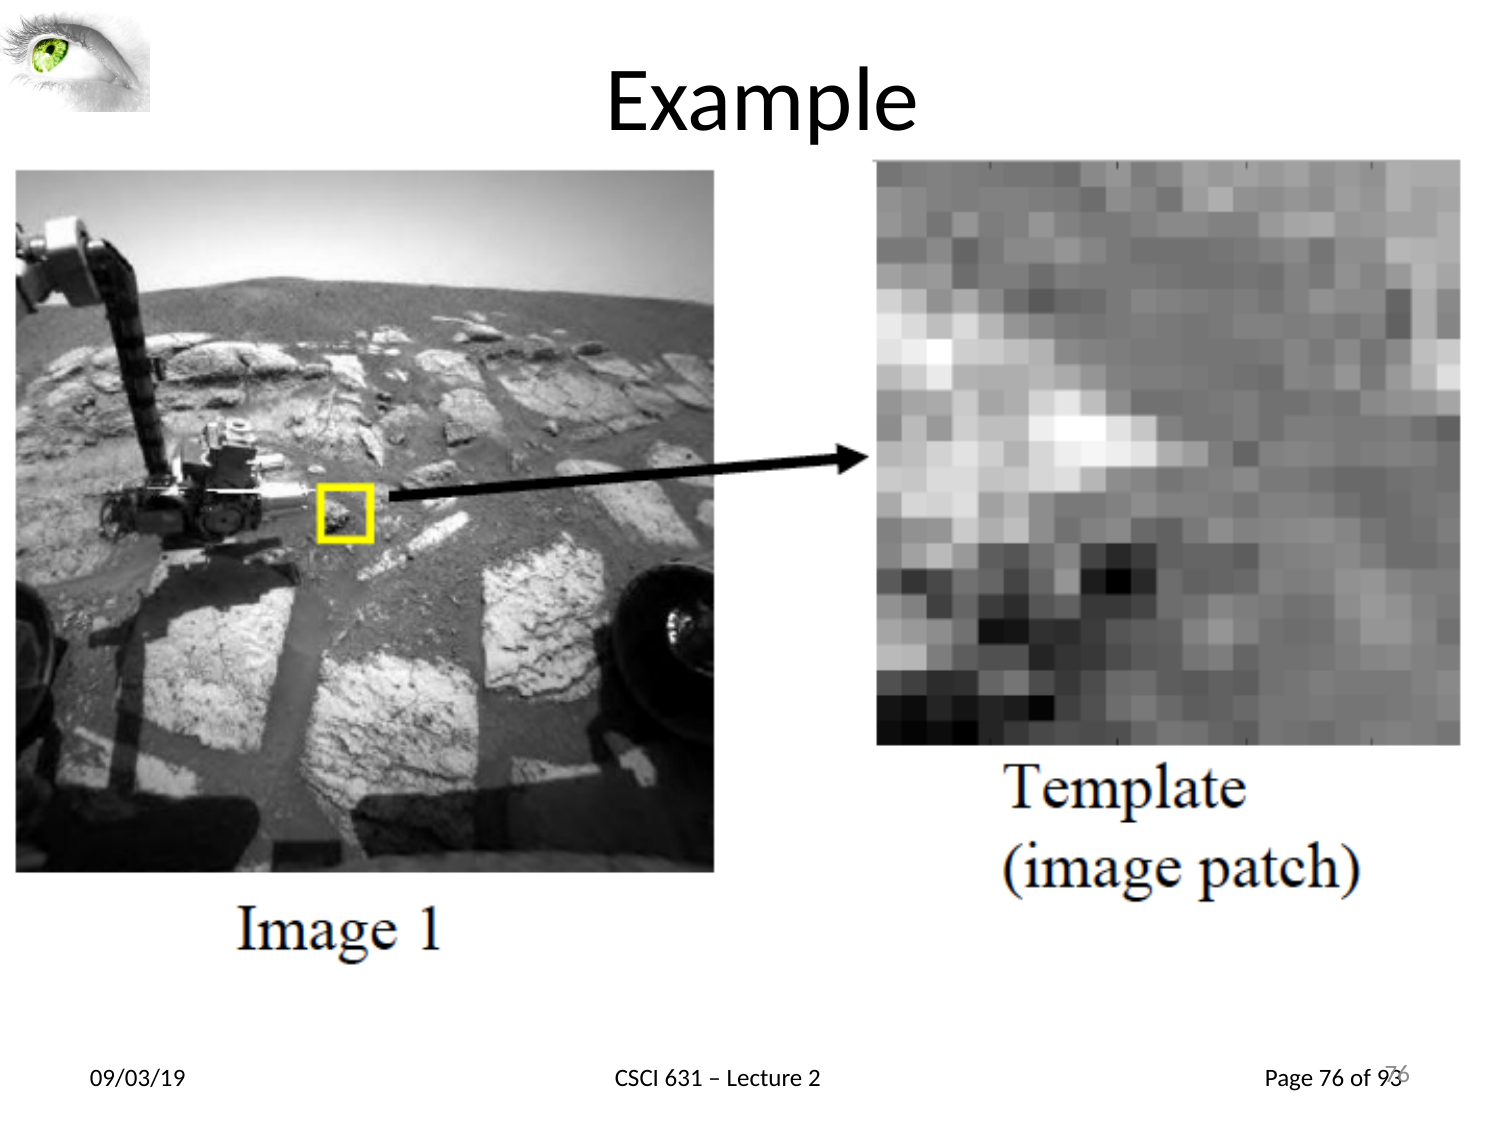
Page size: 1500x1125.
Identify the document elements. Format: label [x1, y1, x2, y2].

slide_number [1074, 1042, 1425, 1103]
picture [0, 0, 87, 112]
title [87, 0, 1438, 151]
picture [10, 151, 1490, 971]
